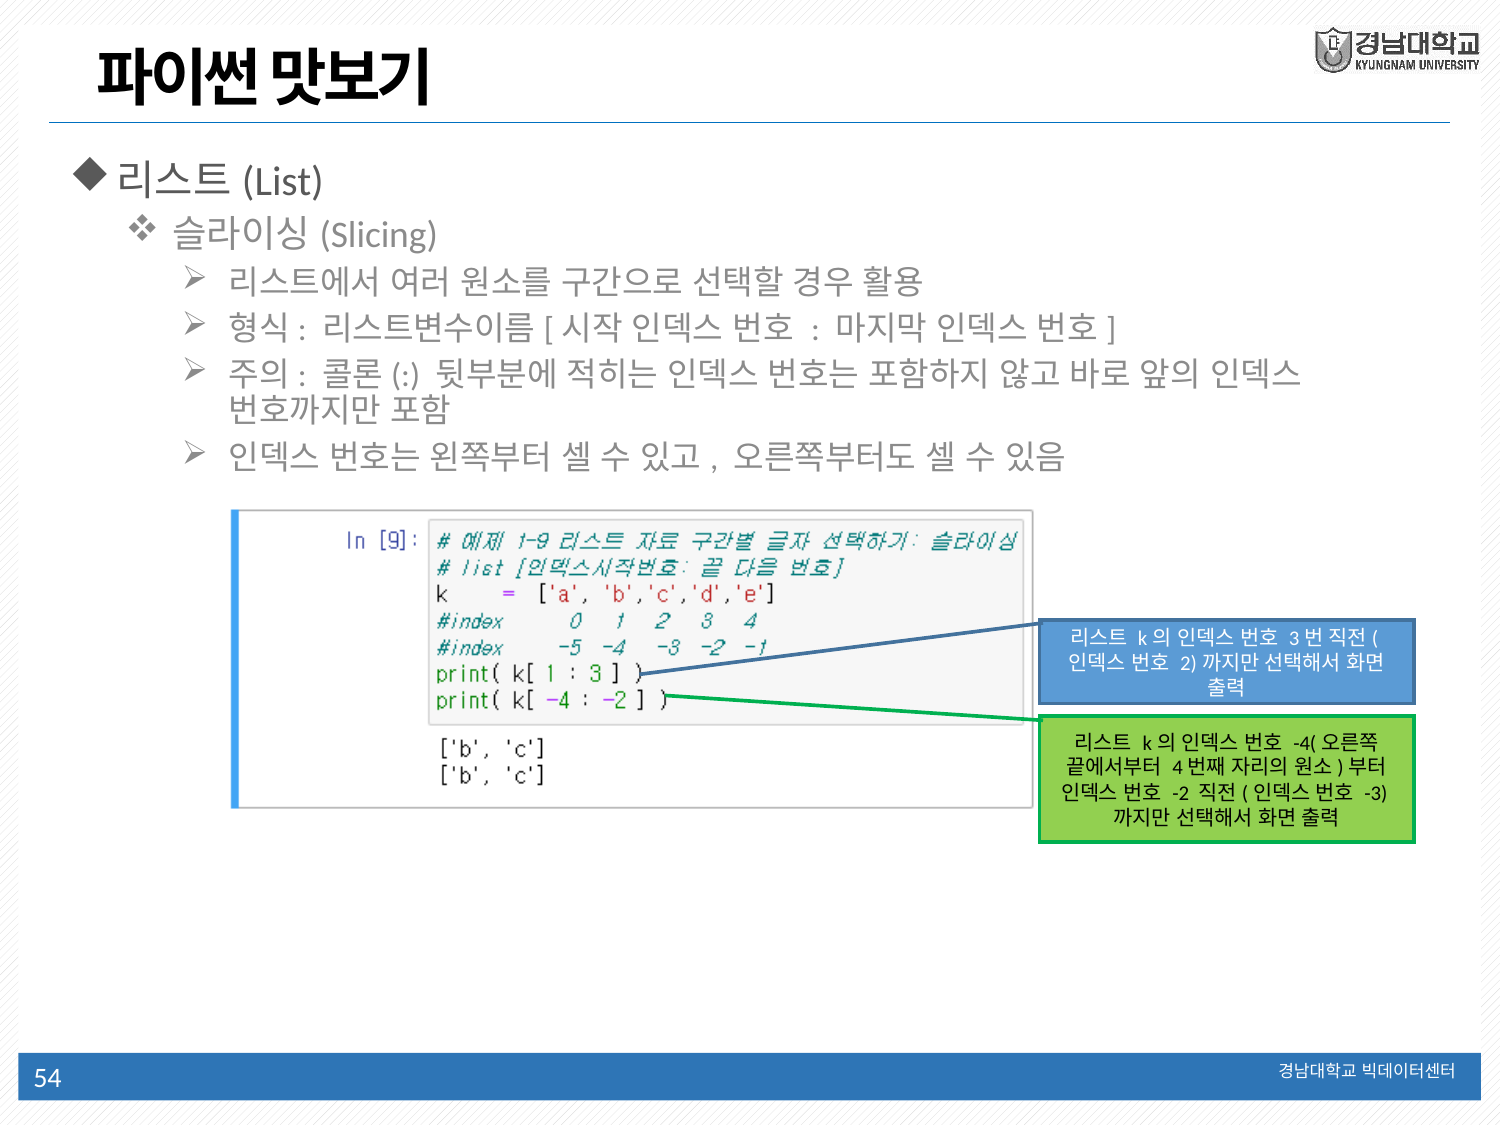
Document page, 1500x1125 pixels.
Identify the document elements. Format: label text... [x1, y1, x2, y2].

text_box 파이썬 맛보기 [82, 30, 450, 121]
list 리스트(List) 슬라이싱(Slicing) 리스트에서 여러 원소를 구간으로 선택할 경우 활용 형식: 리스트변수이름[시작 인덱스 번호 : 마지막 인덱스 번호] 주의: 콜론(:) 뒷부분에 적히는 인덱스 번호는 포함하지 않고 바로 앞의 인덱스 번호까지만 포함 인덱스 번호는 왼쪽부터 셀 수 있고, 오른쪽부터도 셀 수 있음 [54, 151, 1450, 1043]
picture [1313, 24, 1481, 74]
slide_number 54 [18, 1052, 357, 1113]
text_box 리스트 k의 인덱스 번호 3번 직전(인덱스 번호 2)까지만 선택해서 화면 출력 [1040, 619, 1415, 705]
text_box 리스트 k의 인덱스 번호 -4(오른쪽 끝에서부터 4번째 자리의 원소)부터 인덱스 번호 -2 직전(인덱스 번호 -3)까지만 선택해서 화면 출력 [1039, 715, 1415, 843]
picture [225, 502, 1040, 812]
